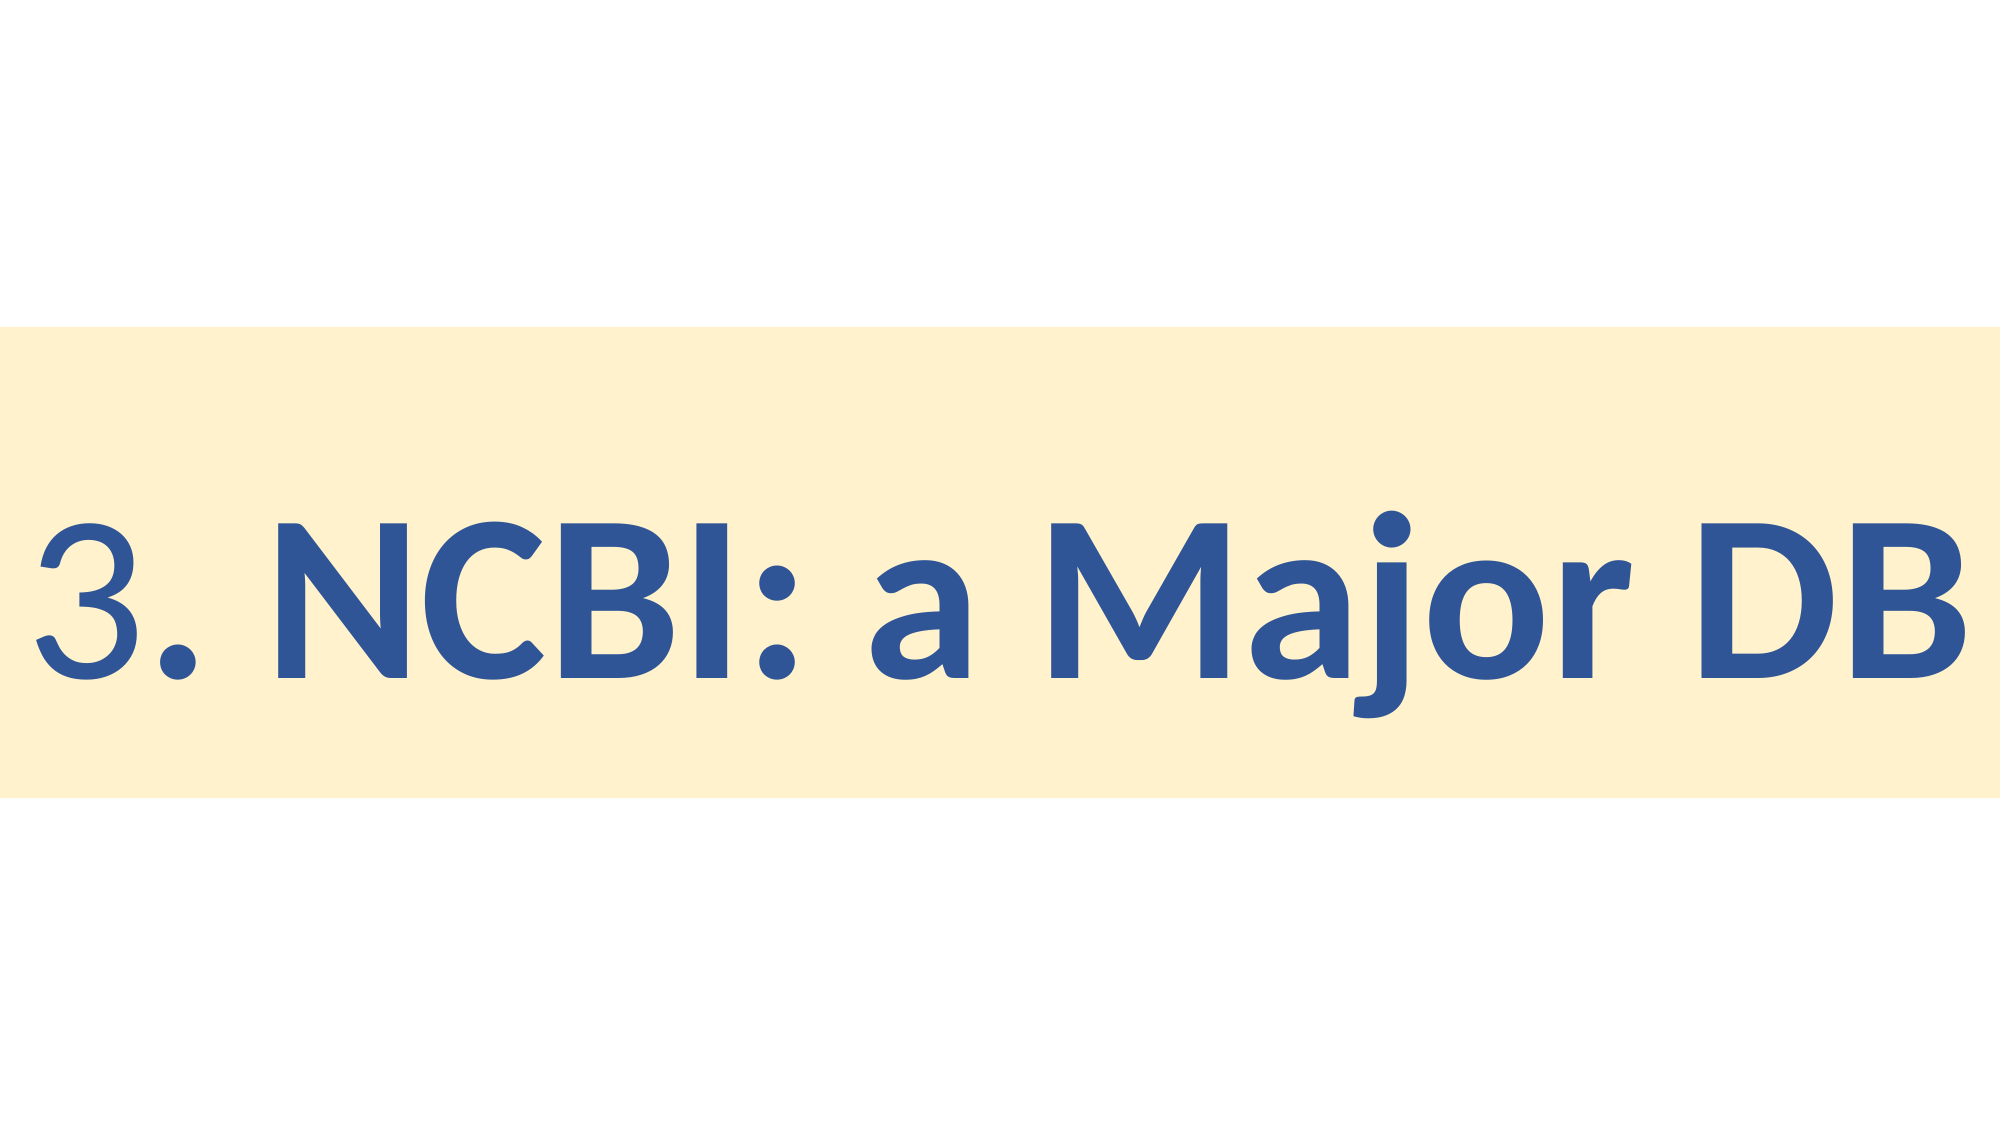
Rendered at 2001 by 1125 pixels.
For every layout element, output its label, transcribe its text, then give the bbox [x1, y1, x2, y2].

subtitle 3. NCBI: a Major DB [0, 326, 2000, 799]
